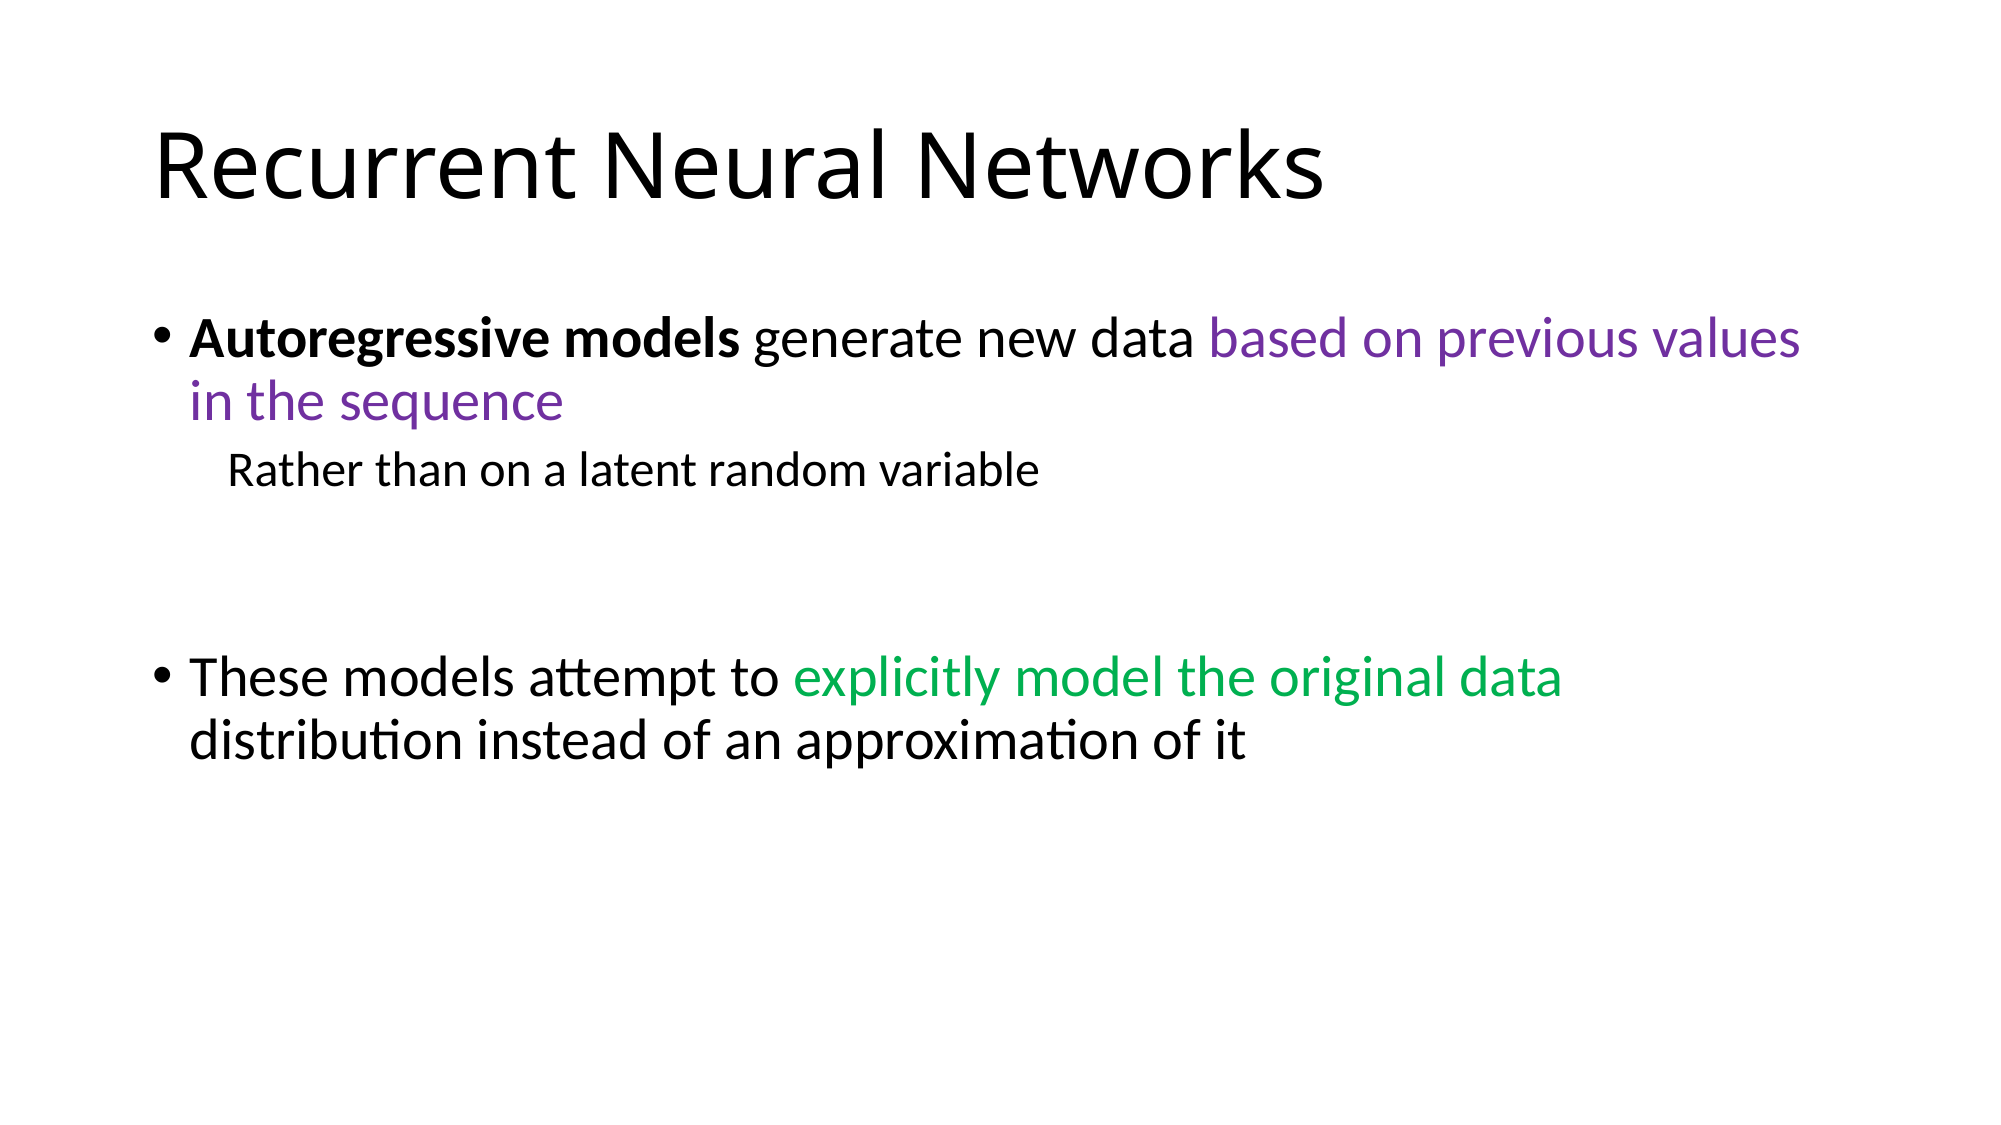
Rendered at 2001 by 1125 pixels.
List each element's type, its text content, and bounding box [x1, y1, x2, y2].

list Autoregressive models generate new data based on previous values in the sequence Rather than on a latent random variable These models attempt to explicitly model the original data distribution instead of an approximation of it [137, 299, 1863, 1014]
title Recurrent Neural Networks [137, 59, 1863, 278]
